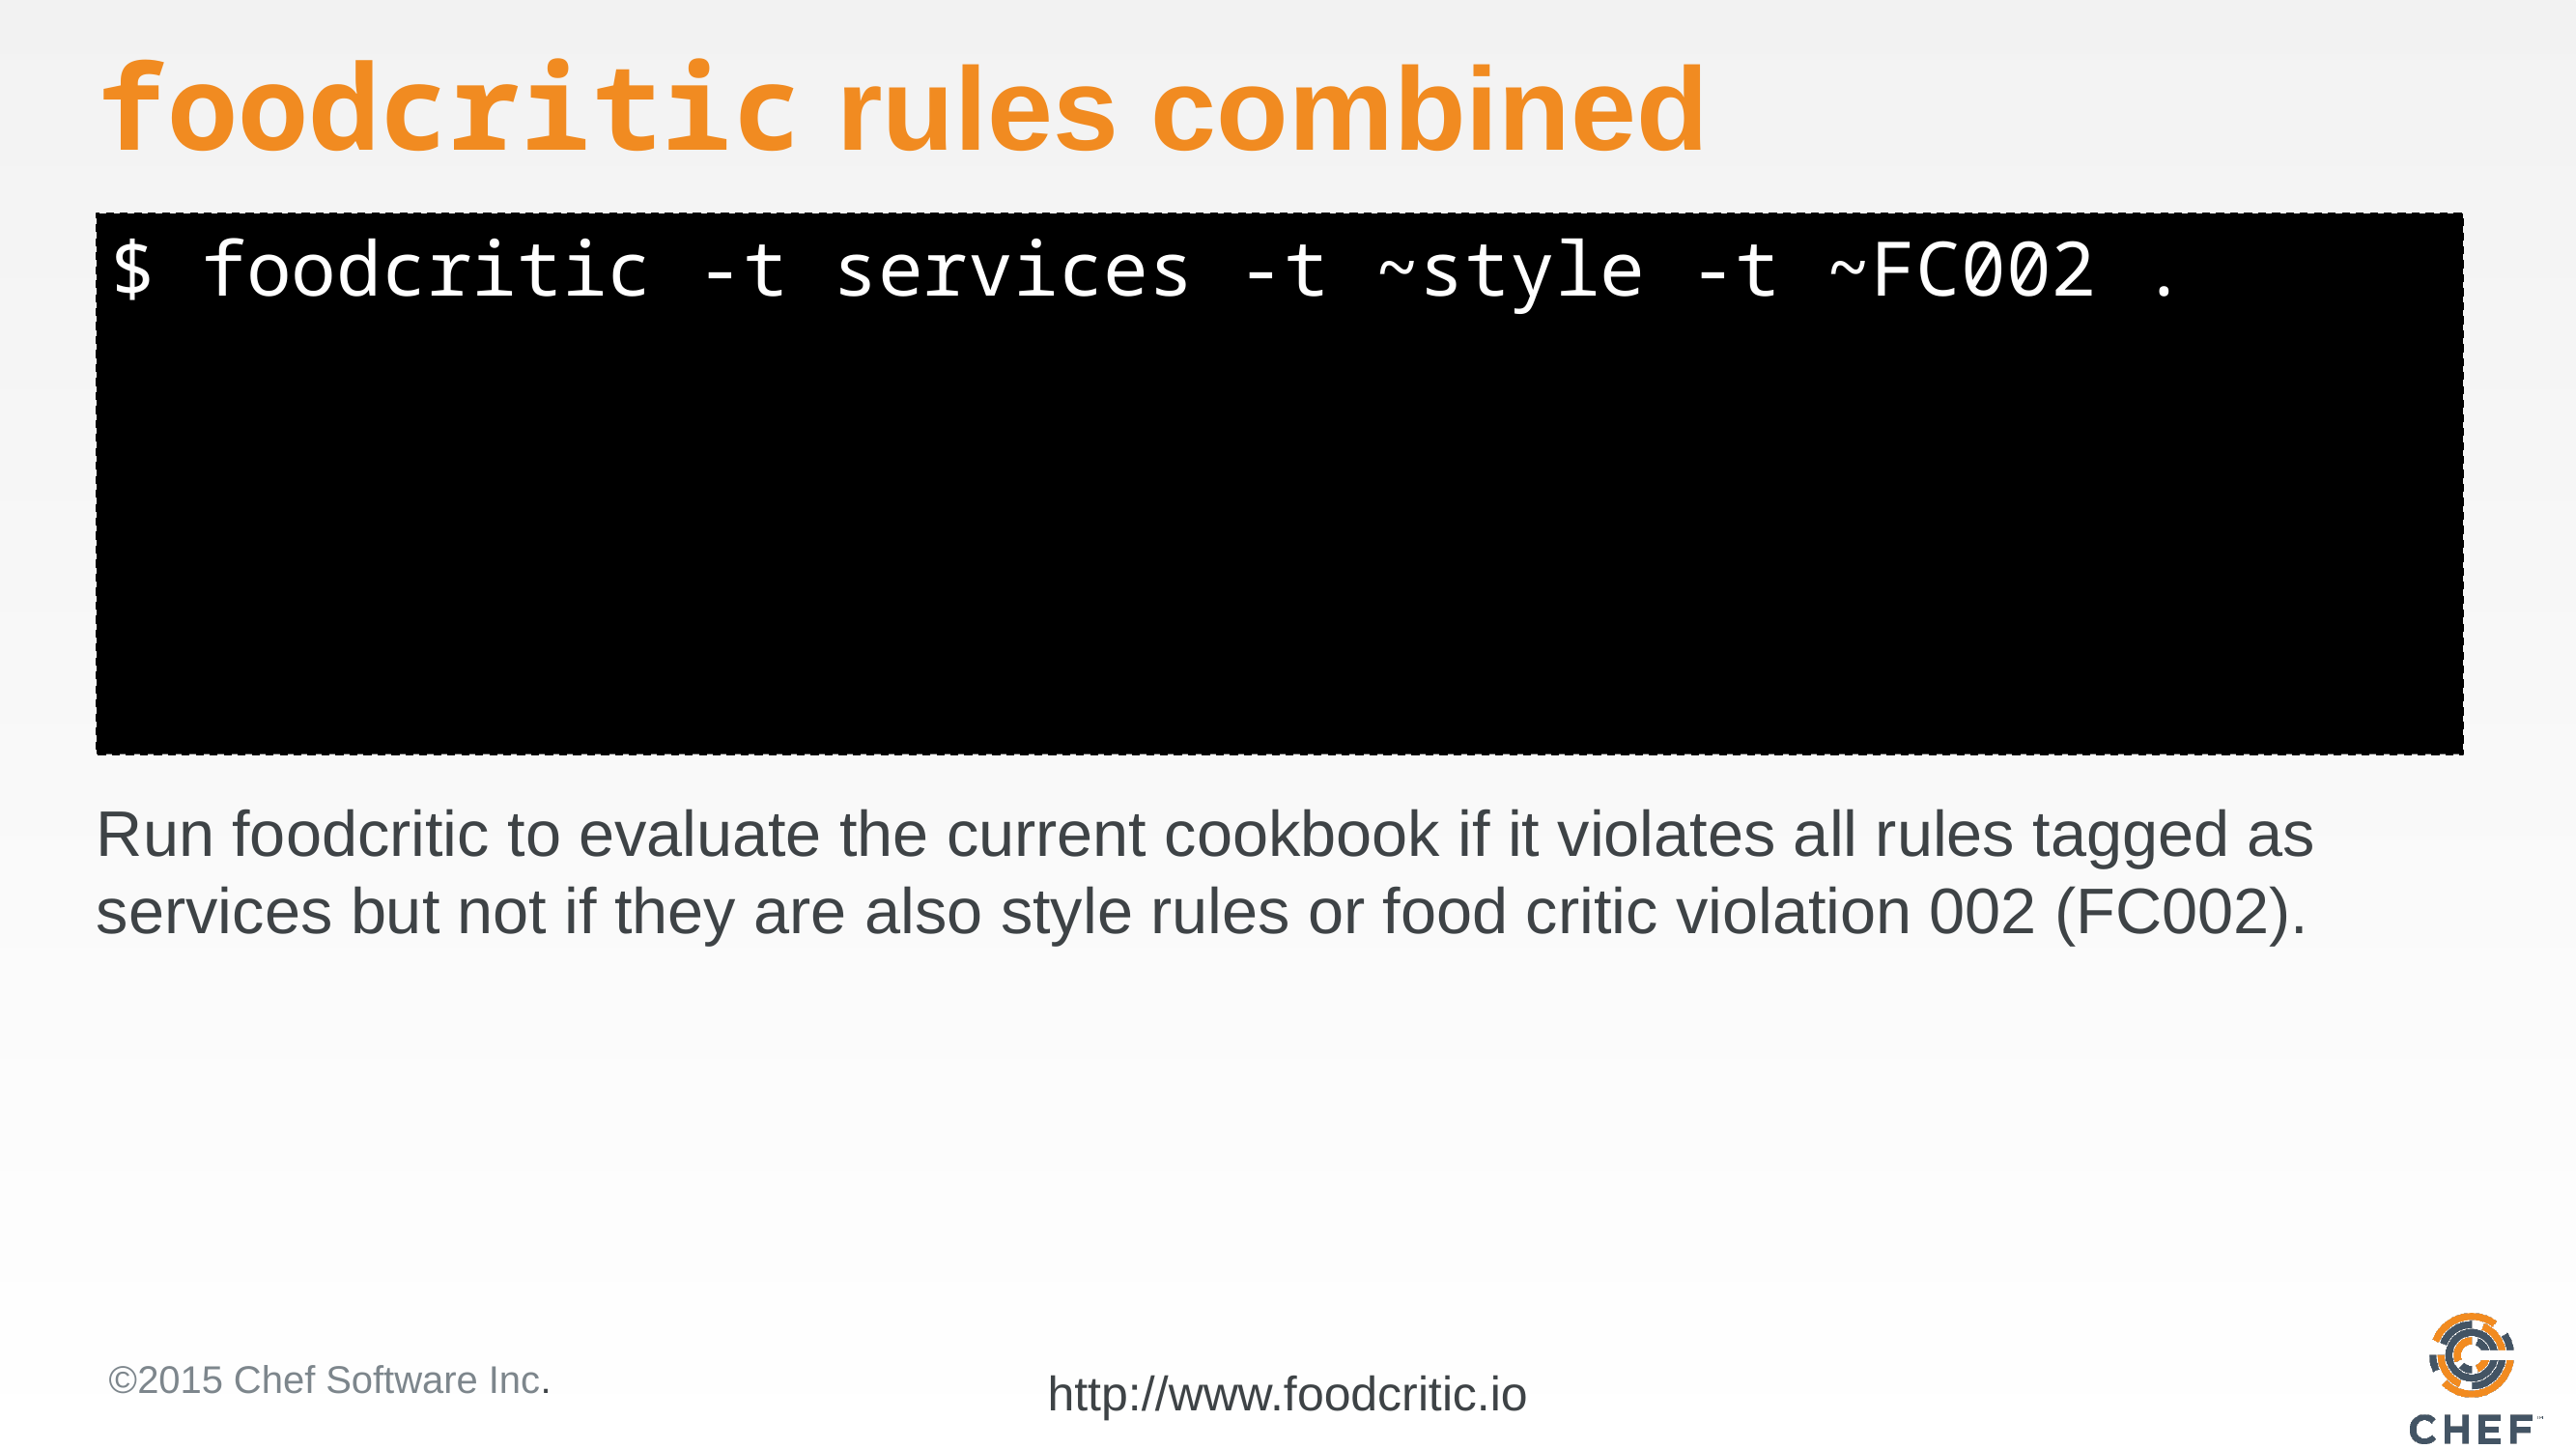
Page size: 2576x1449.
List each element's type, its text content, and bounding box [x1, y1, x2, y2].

list $ foodcritic -t services -t ~style -t ~FC002 . [96, 213, 2464, 755]
list http://www.foodcritic.io [580, 1350, 1995, 1434]
list Run foodcritic to evaluate the current cookbook if it violates all rules tagged as services but not if they are also style rules or food critic violation 002 (FC002). [97, 792, 2463, 1333]
picture [2399, 1295, 2550, 1449]
title foodcritic rules combined [96, 48, 2463, 180]
